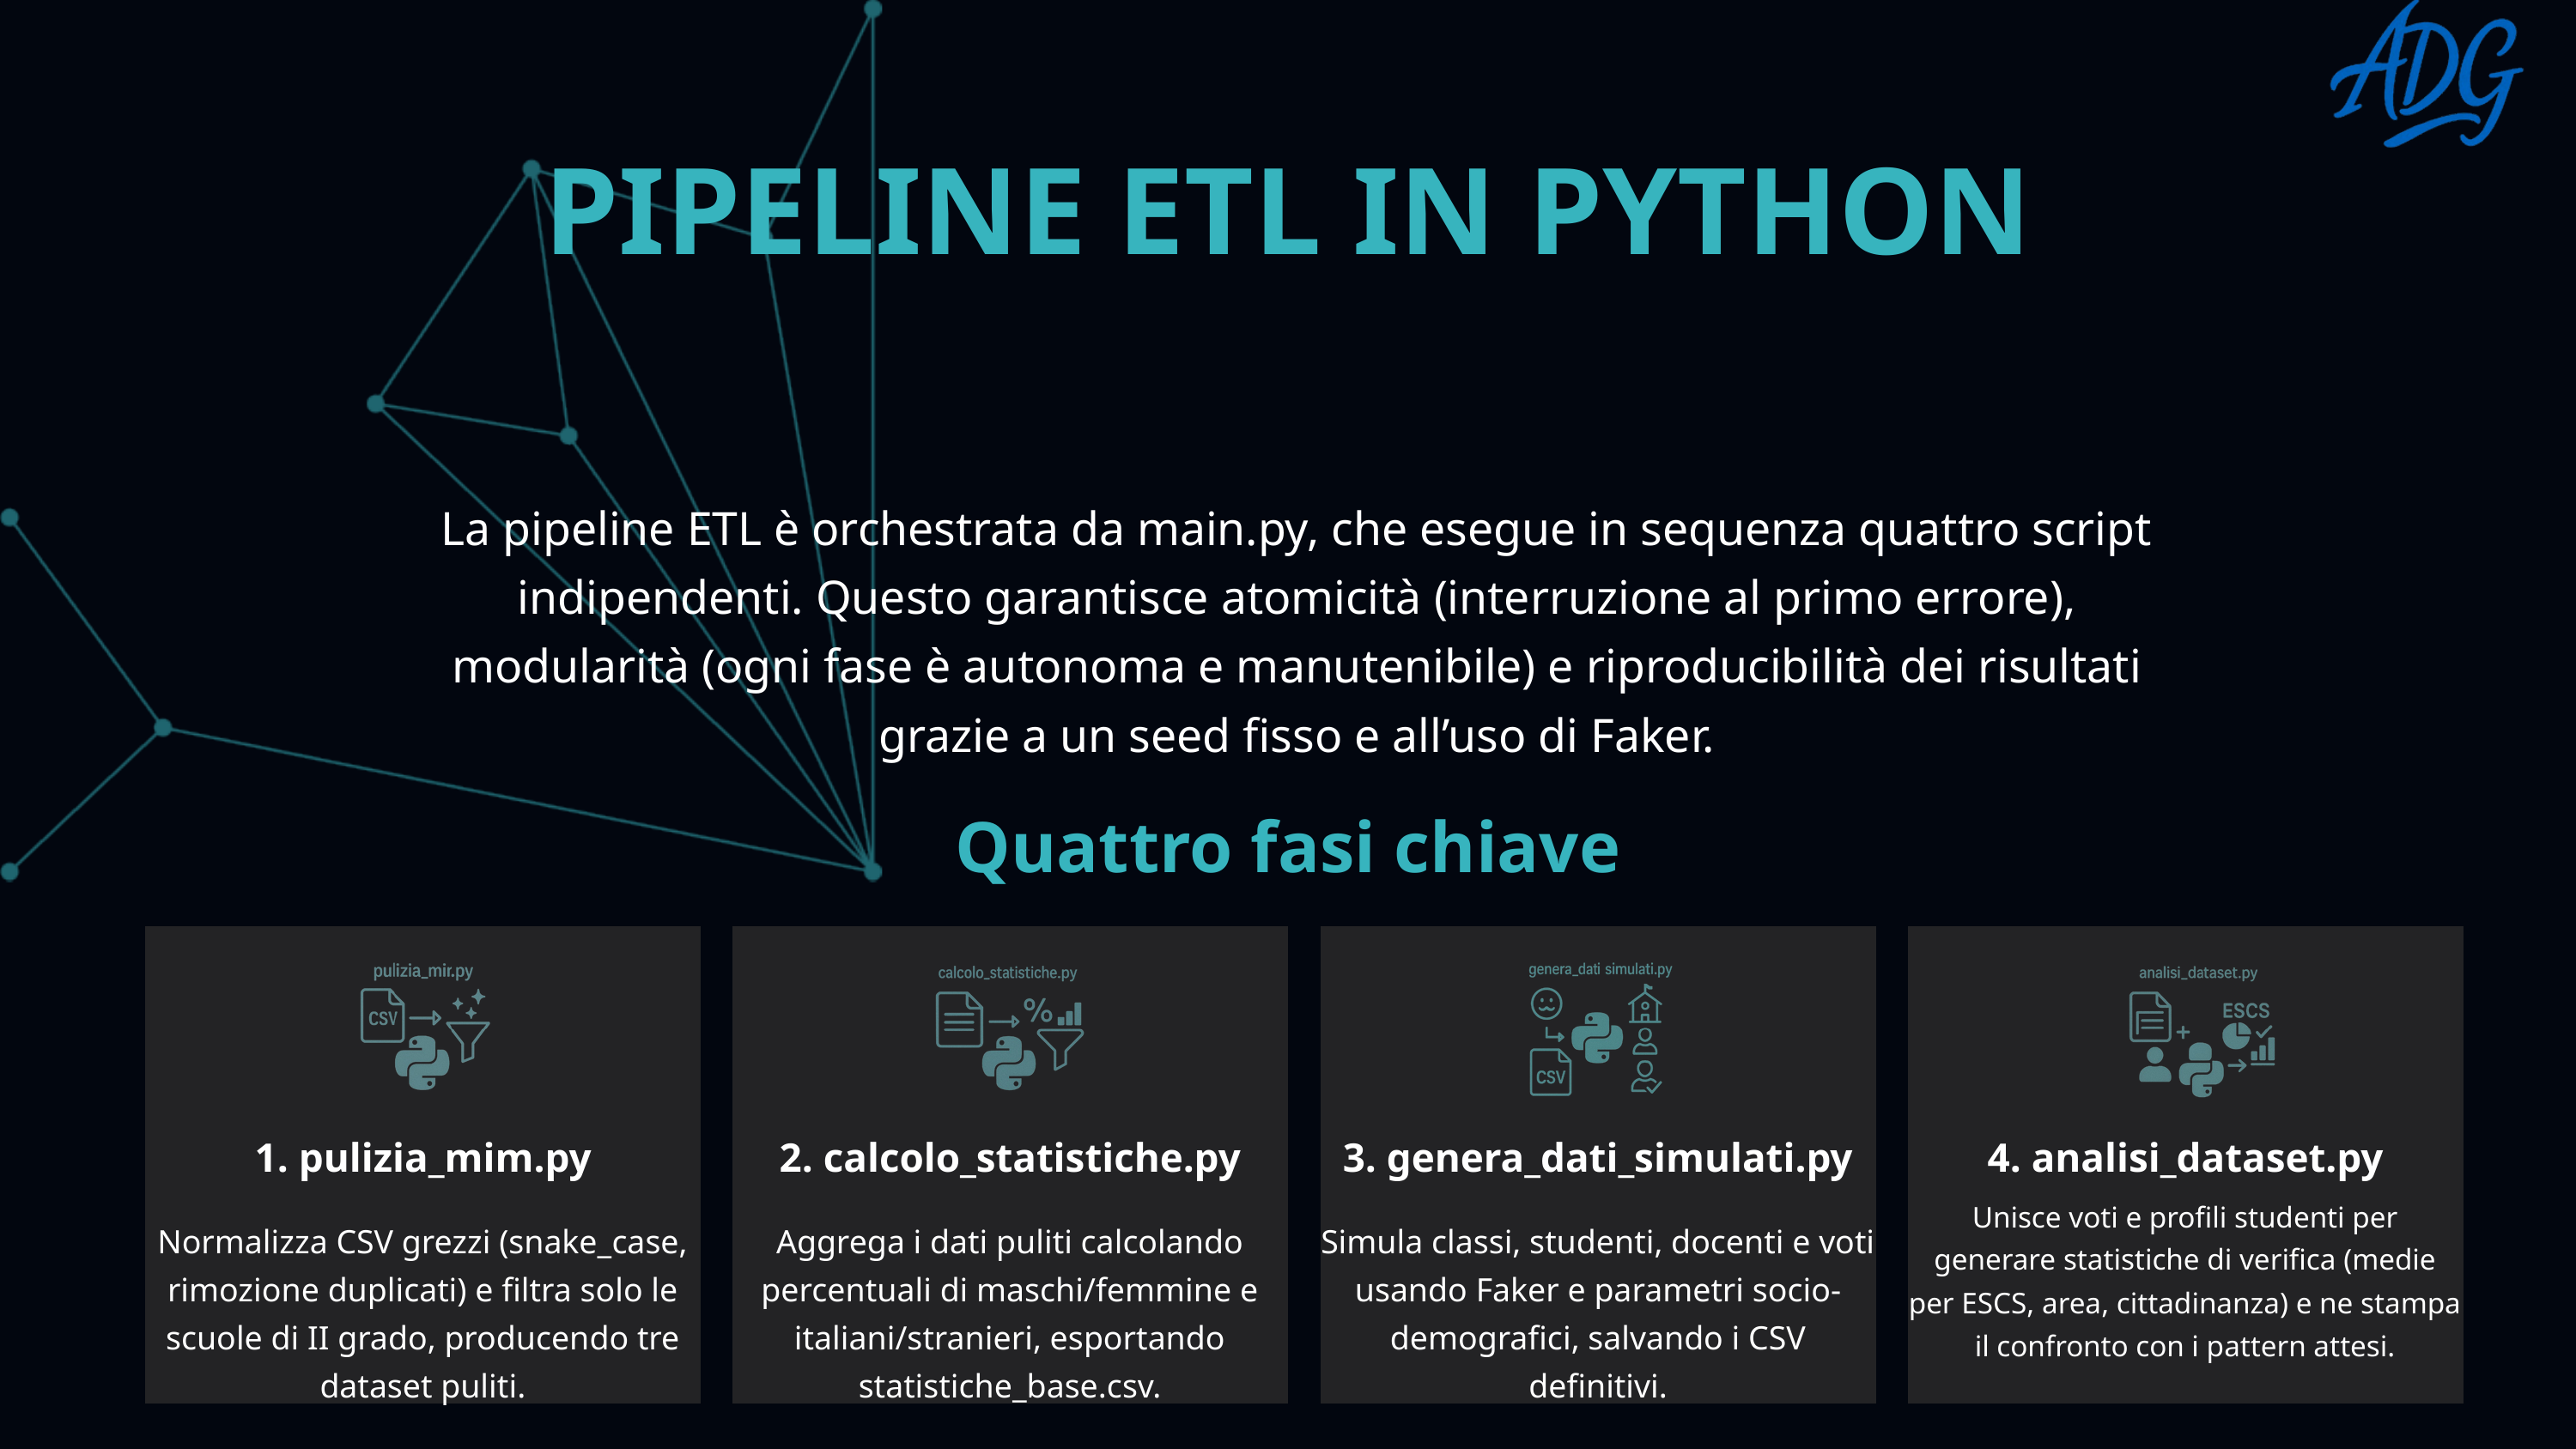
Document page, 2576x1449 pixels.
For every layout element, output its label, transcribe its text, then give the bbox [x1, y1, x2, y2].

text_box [1907, 925, 2464, 1404]
text_box [0, 0, 883, 882]
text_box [1320, 925, 1876, 1404]
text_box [144, 925, 702, 1404]
text_box PIPELINE ETL IN PYTHON [422, 170, 2154, 279]
text_box La pipeline ETL è orchestrata da main.py, che esegue in sequenza quattro script indipendenti. Questo garantisce atomicità (interruzione al primo errore), modularità (ogni fase è autonoma e manutenibile) e riproducibilità dei risultati grazie a un seed fisso e all’uso di Faker. [440, 485, 2154, 761]
text_box Quattro fasi chiave [761, 823, 1815, 887]
text_box [2287, 0, 2576, 162]
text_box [732, 925, 1289, 1404]
